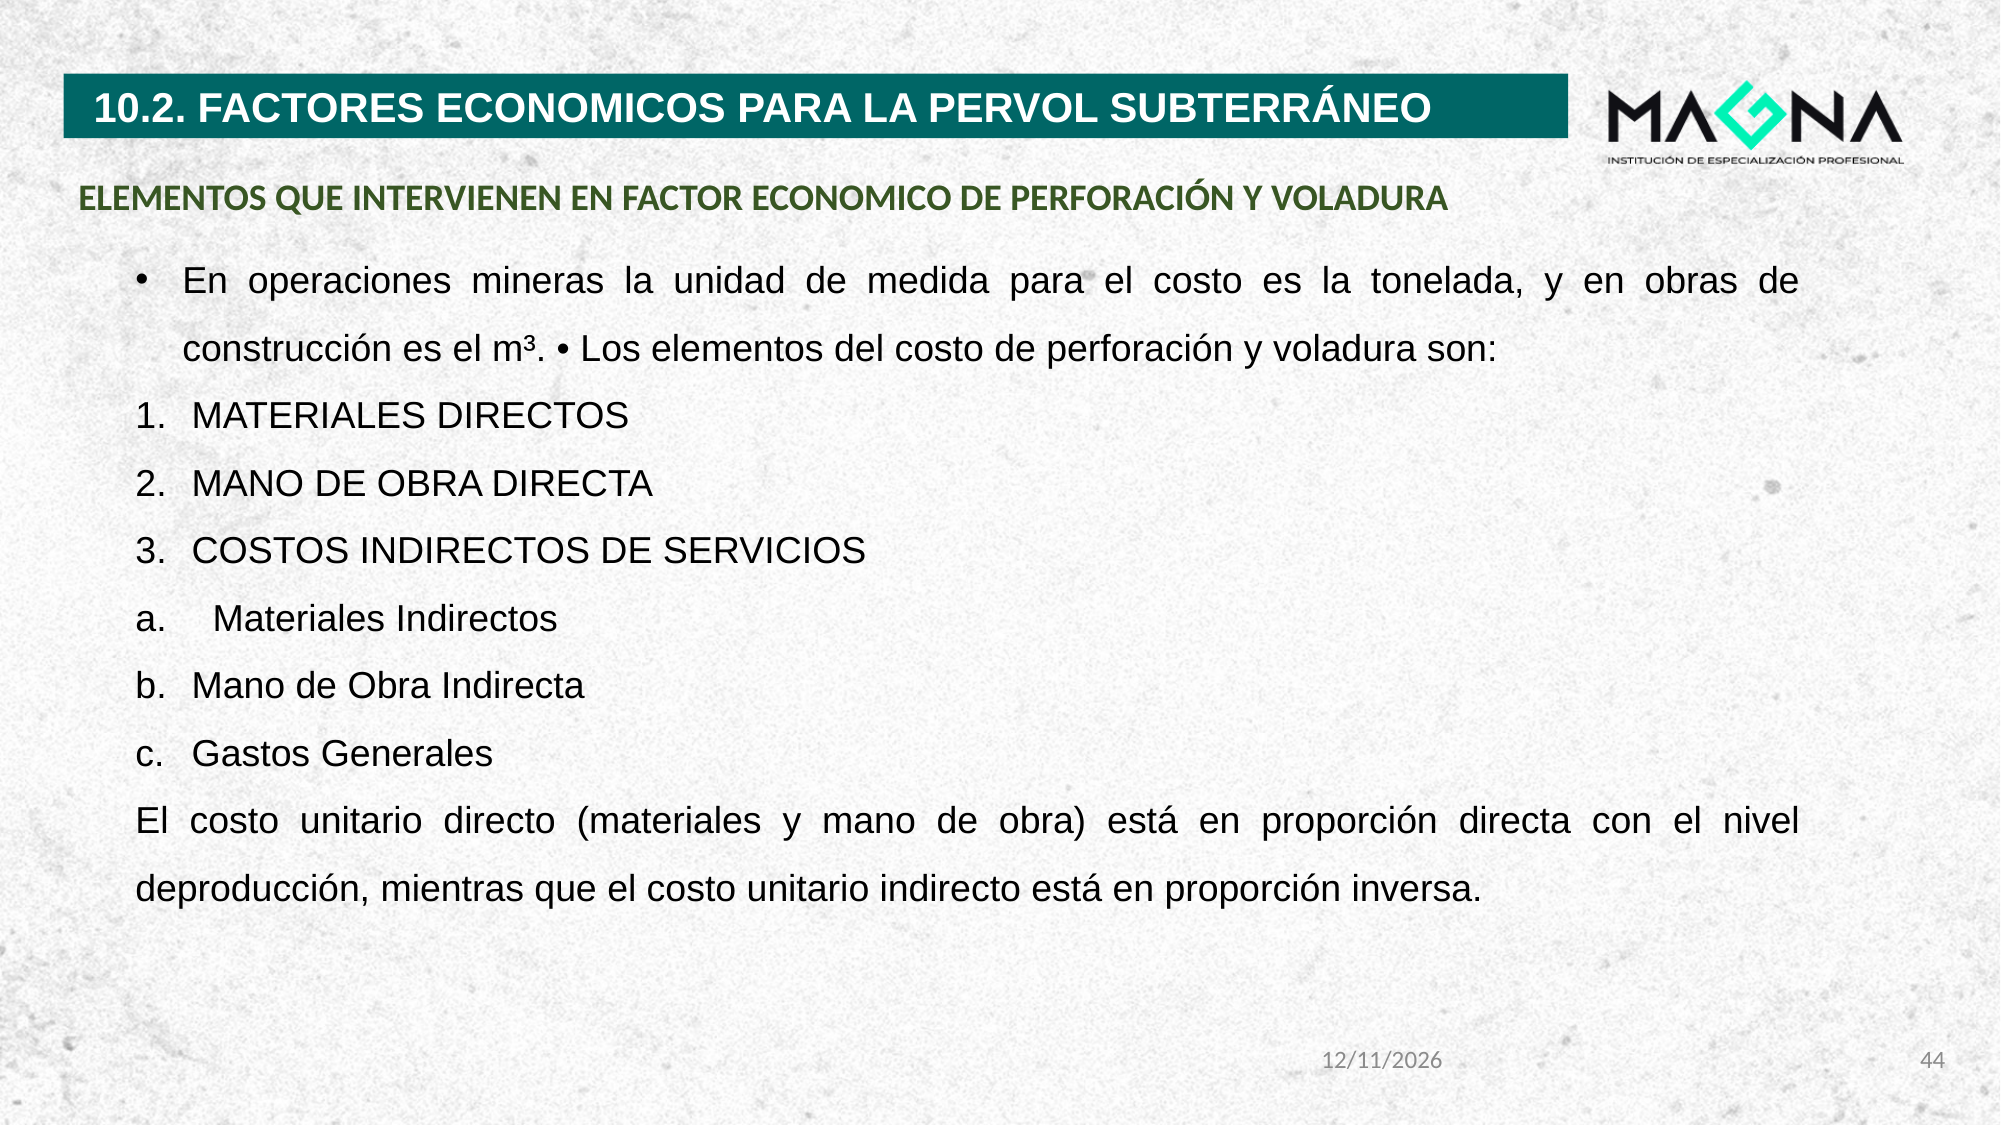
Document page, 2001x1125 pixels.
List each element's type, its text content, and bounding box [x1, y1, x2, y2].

slide_number 44 [1855, 1028, 1961, 1089]
picture [0, 0, 2001, 1125]
text_box 10.2. FACTORES ECONOMICOS PARA LA PERVOL SUBTERRÁNEO [63, 73, 1569, 139]
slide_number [1306, 1028, 1844, 1089]
text_box En operaciones mineras la unidad de medida para el costo es la tonelada, y en obras de construcción es el m³. • Los elementos del costo de perforación y voladura son: MATERIALES DIRECTOS MANO DE OBRA DIRECTA COSTOS INDIRECTOS DE SERVICIOS Materiales Indirectos Mano de Obra Indirecta Gastos Generales El costo unitario directo (materiales y mano de obra) está en proporción directa con el nivel deproducción, mientras que el costo unitario indirecto está en proporción inversa. [120, 226, 1815, 916]
text_box ELEMENTOS QUE INTERVIENEN EN FACTOR ECONOMICO DE PERFORACIÓN Y VOLADURA [63, 165, 1844, 226]
